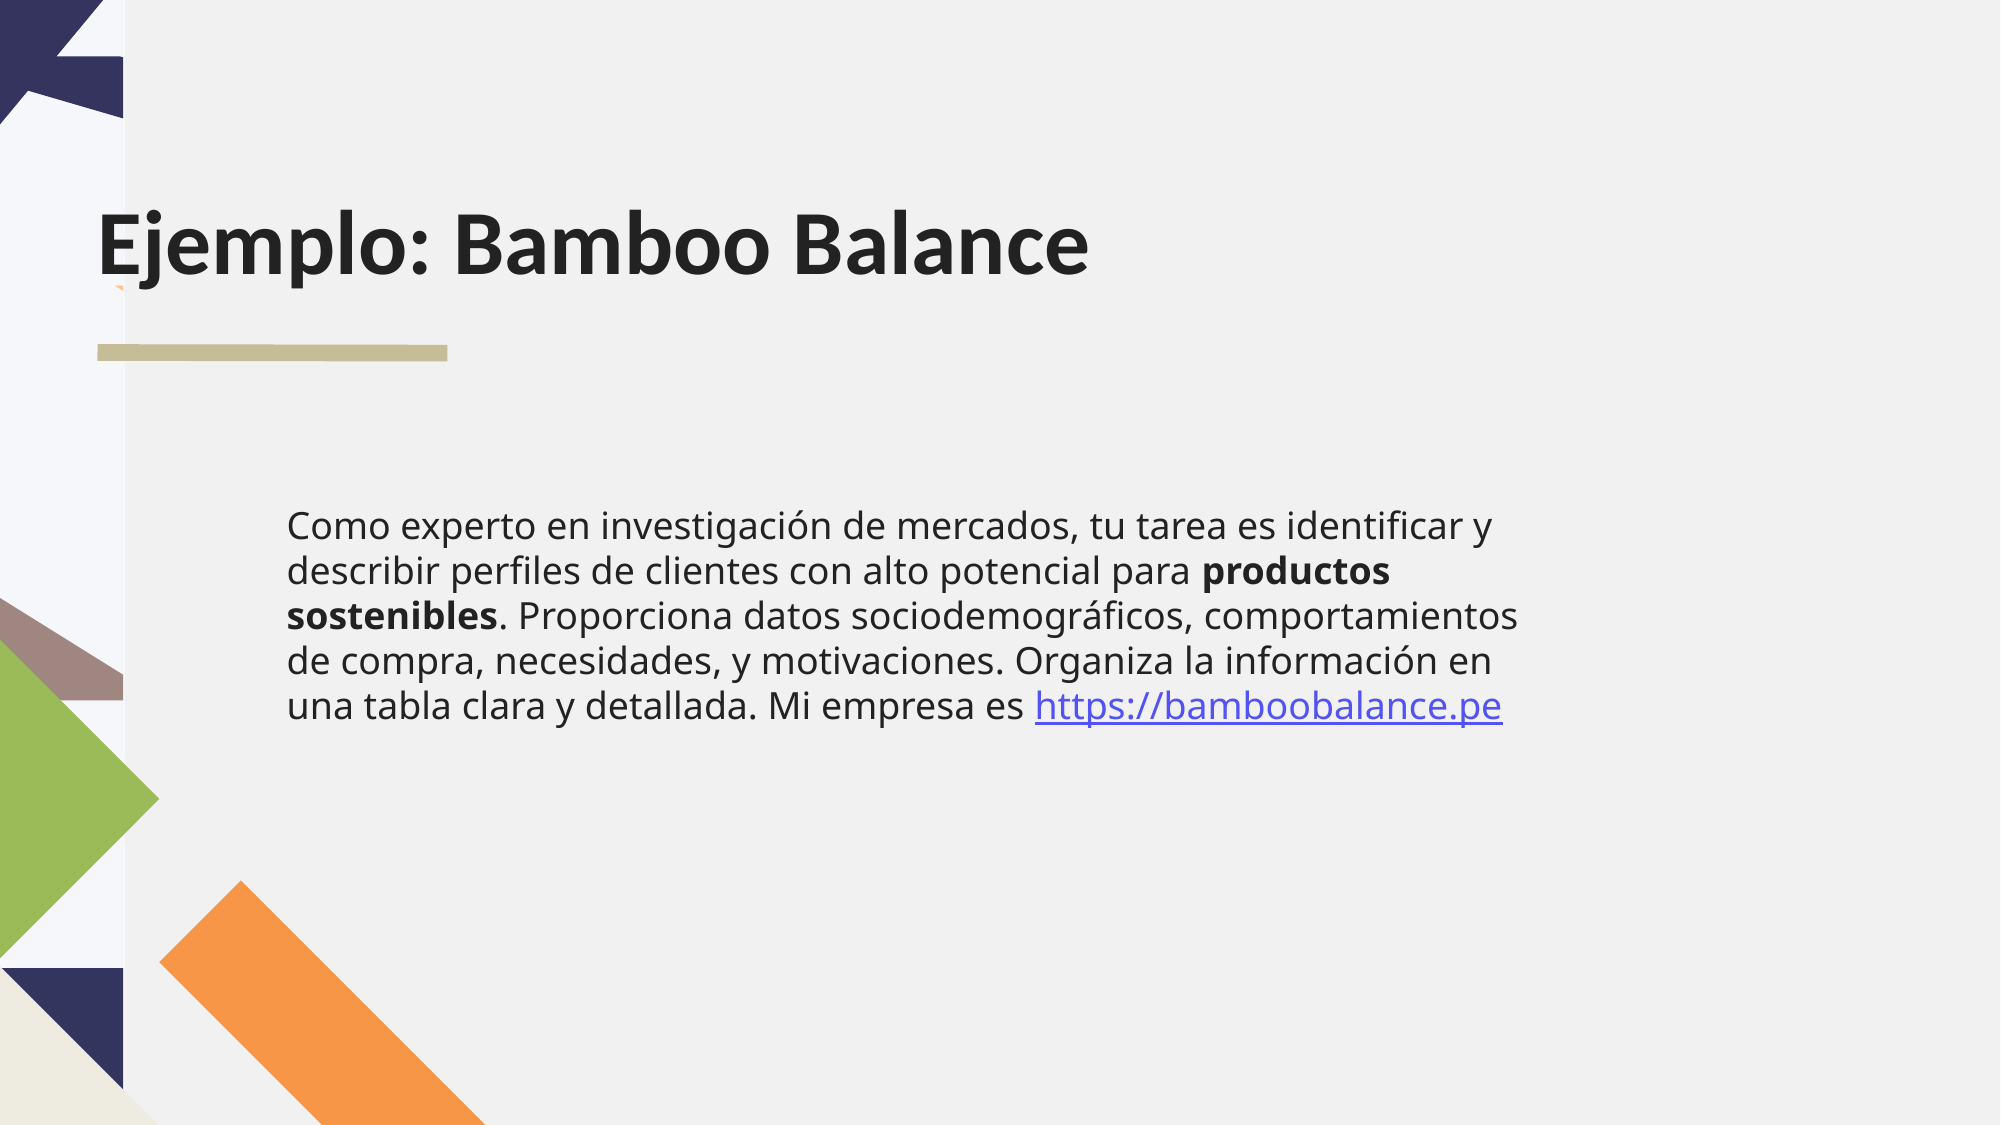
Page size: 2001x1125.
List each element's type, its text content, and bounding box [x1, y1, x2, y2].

list Como experto en investigación de mercados, tu tarea es identificar y describir perfiles de clientes con alto potencial para productos sostenibles. Proporciona datos sociodemográficos, comportamientos de compra, necesidades, y motivaciones. Organiza la información en una tabla clara y detallada. Mi empresa es https://bamboobalance.pe [286, 464, 1568, 1072]
title Ejemplo: Bamboo Balance [97, 16, 1882, 293]
